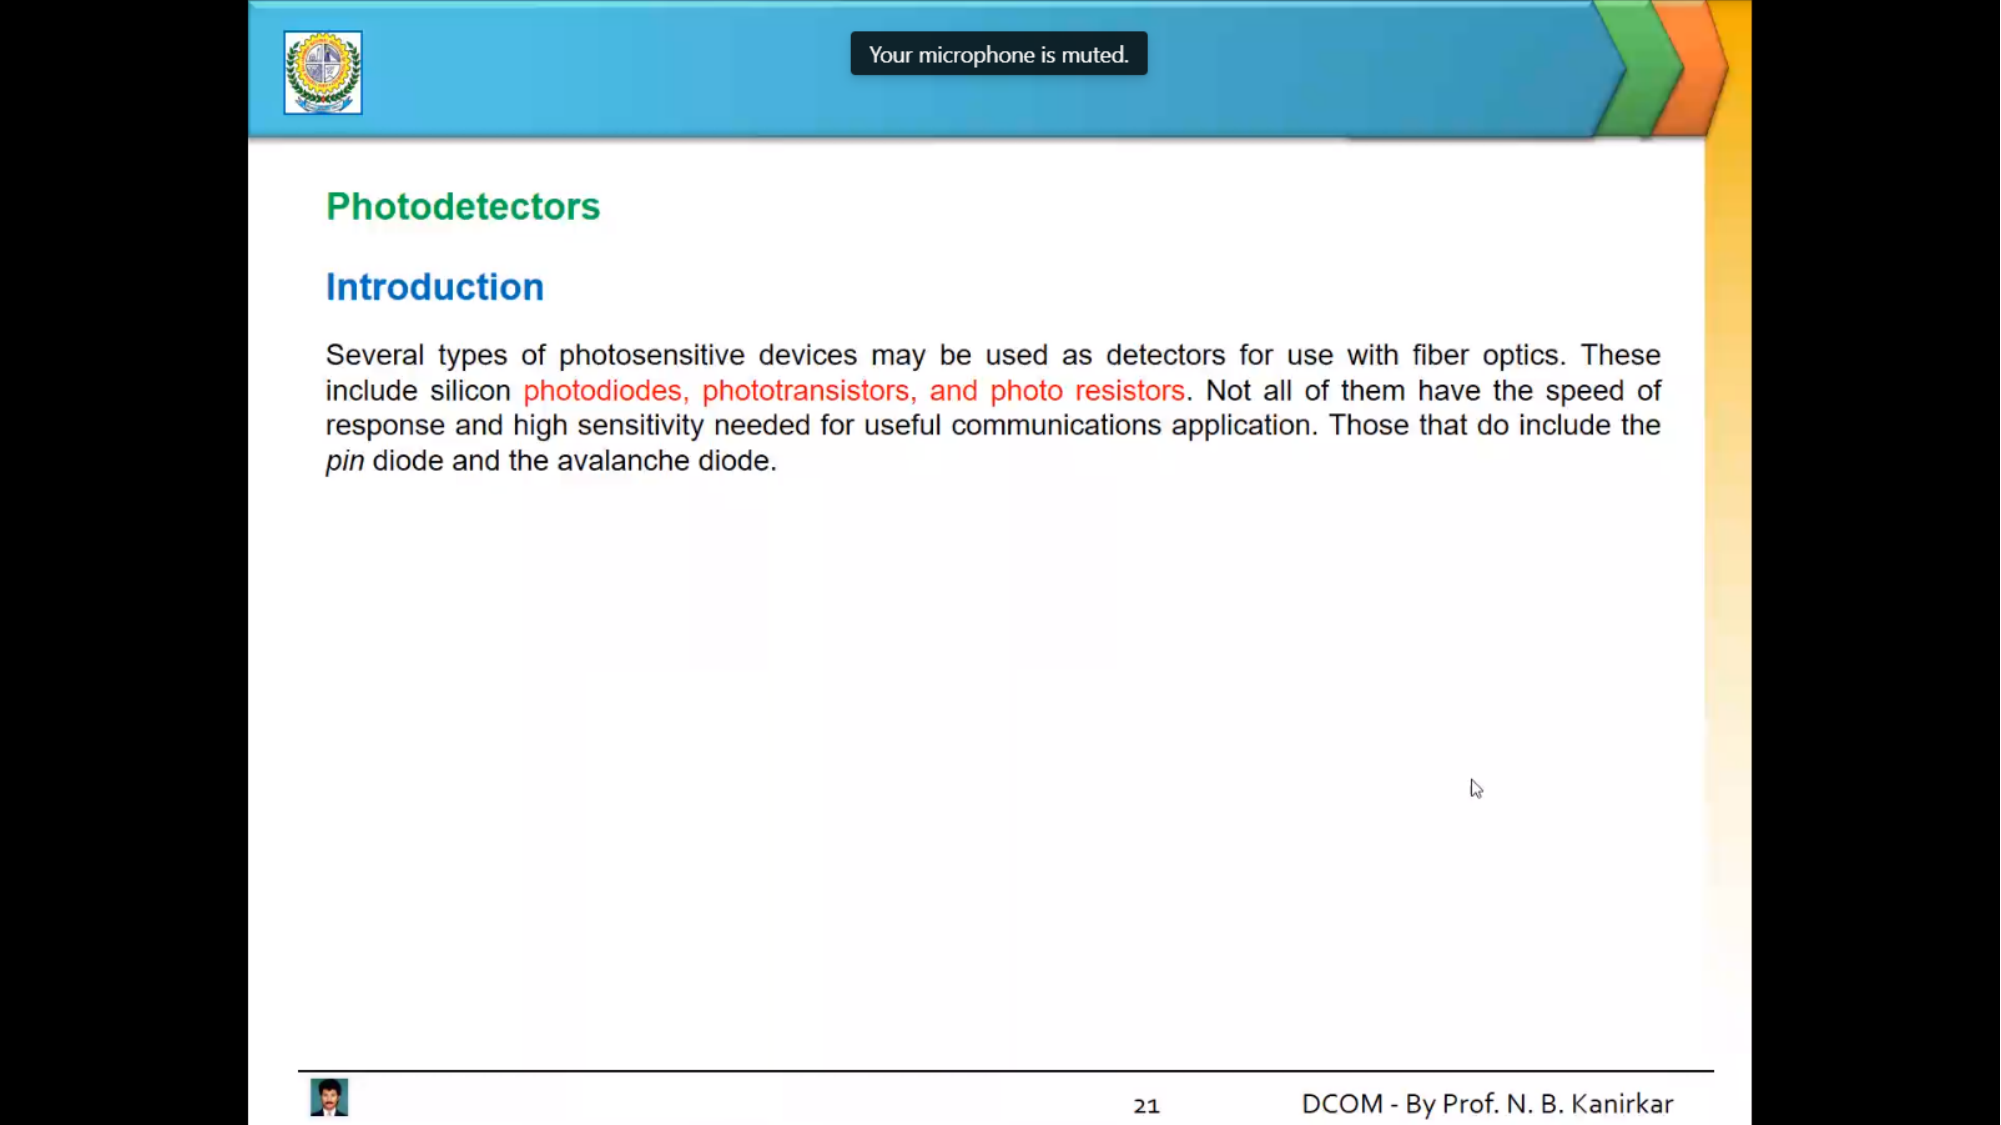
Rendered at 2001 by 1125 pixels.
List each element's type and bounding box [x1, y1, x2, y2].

picture [247, 0, 1753, 1125]
